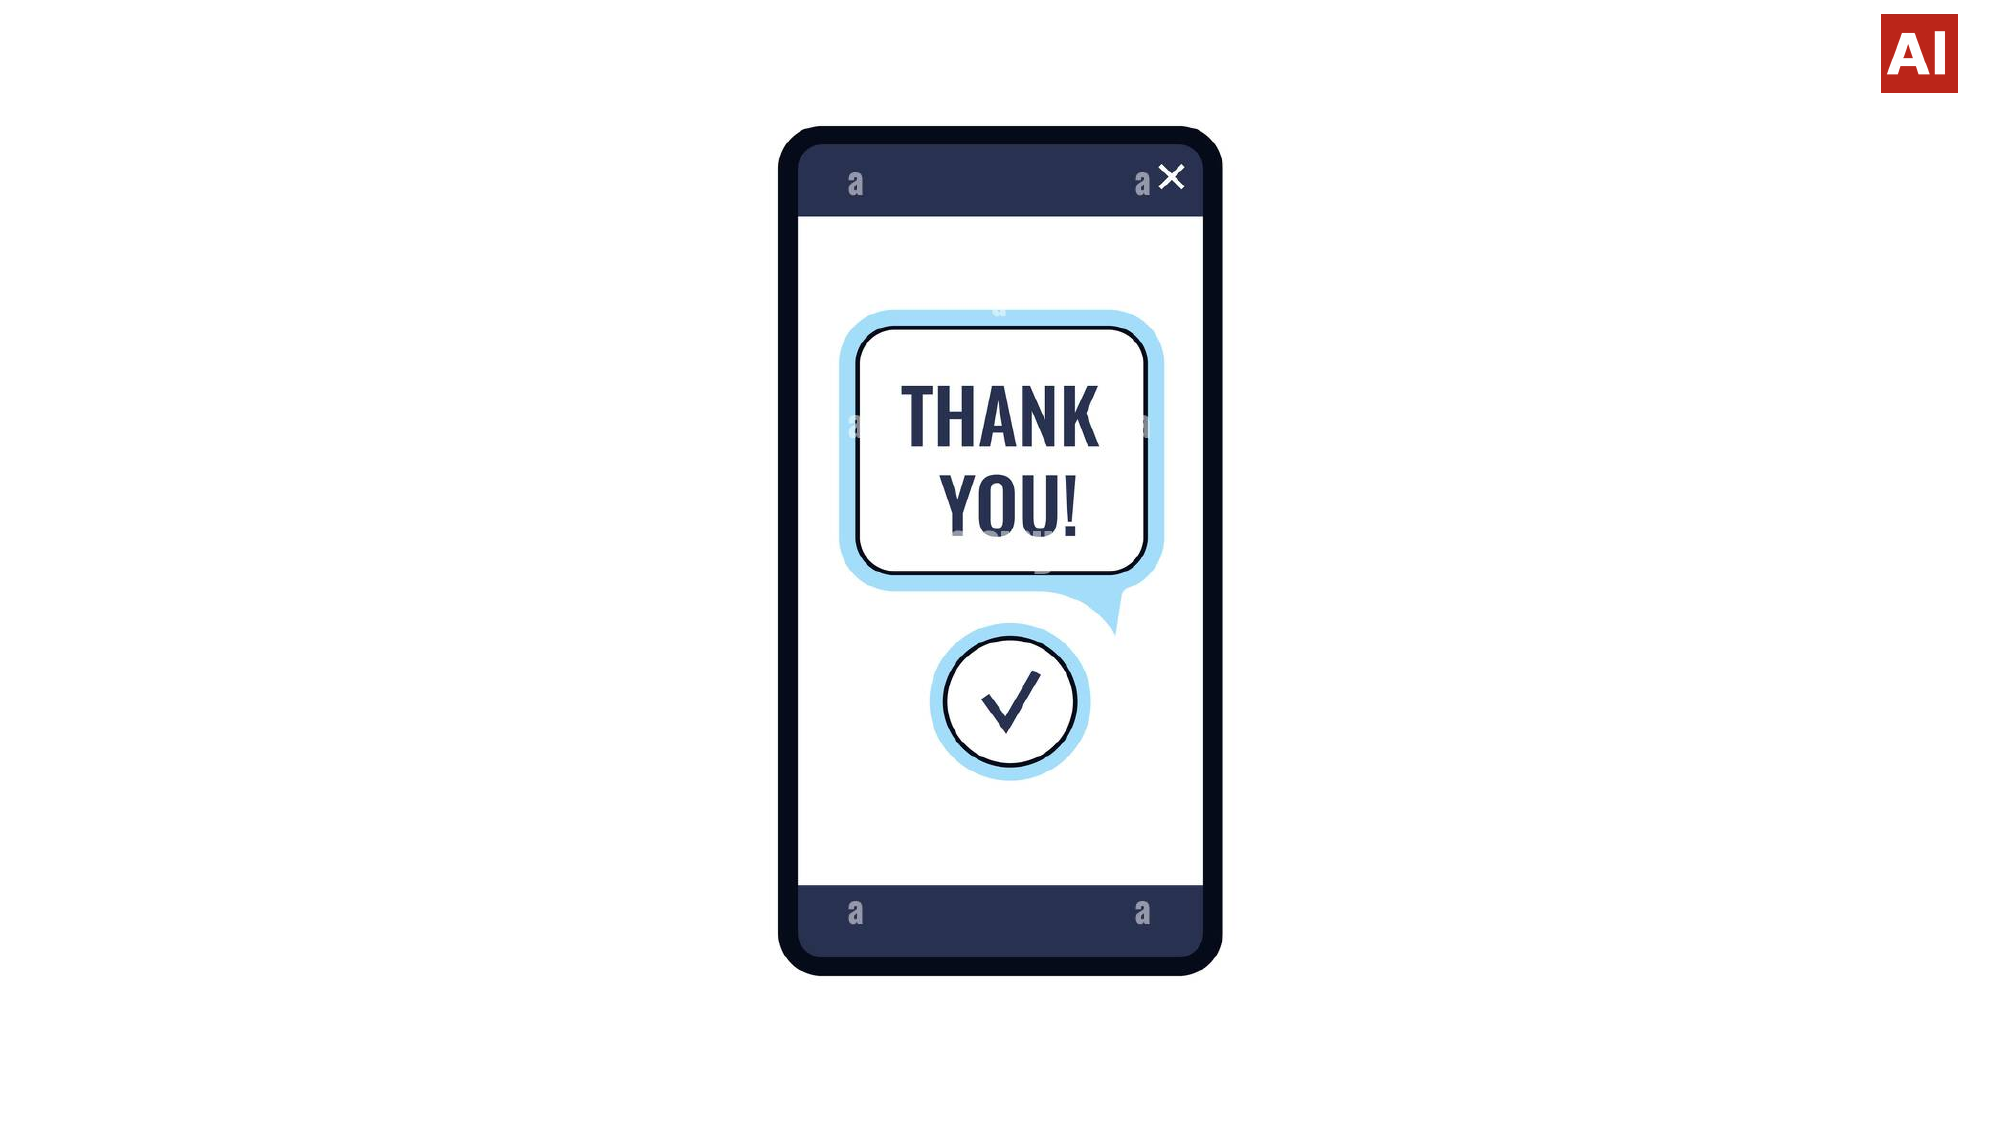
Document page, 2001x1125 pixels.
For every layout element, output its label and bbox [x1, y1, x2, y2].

picture [1881, 14, 1958, 93]
picture [378, 93, 1622, 1032]
